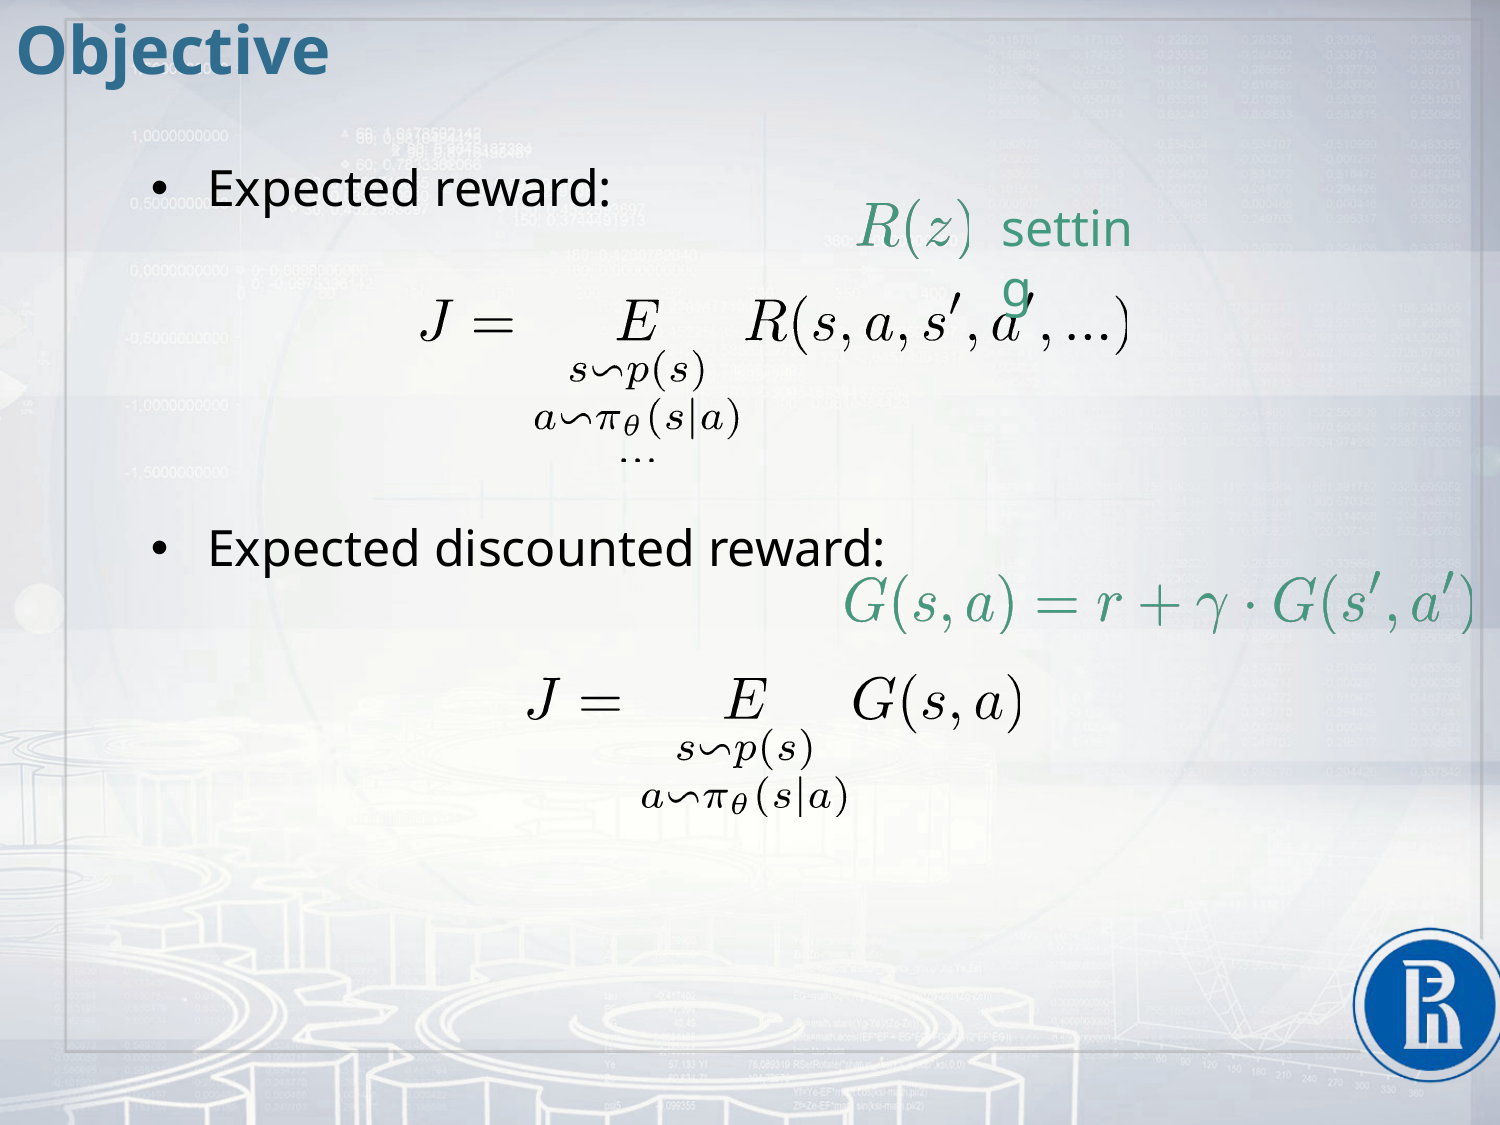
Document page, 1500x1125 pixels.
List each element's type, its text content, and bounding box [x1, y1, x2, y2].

picture [0, 102, 1500, 1125]
text_box Expected reward: Expected discounted reward: [135, 149, 1412, 650]
text_box setting [986, 189, 1164, 265]
title Objective [0, 0, 1500, 102]
